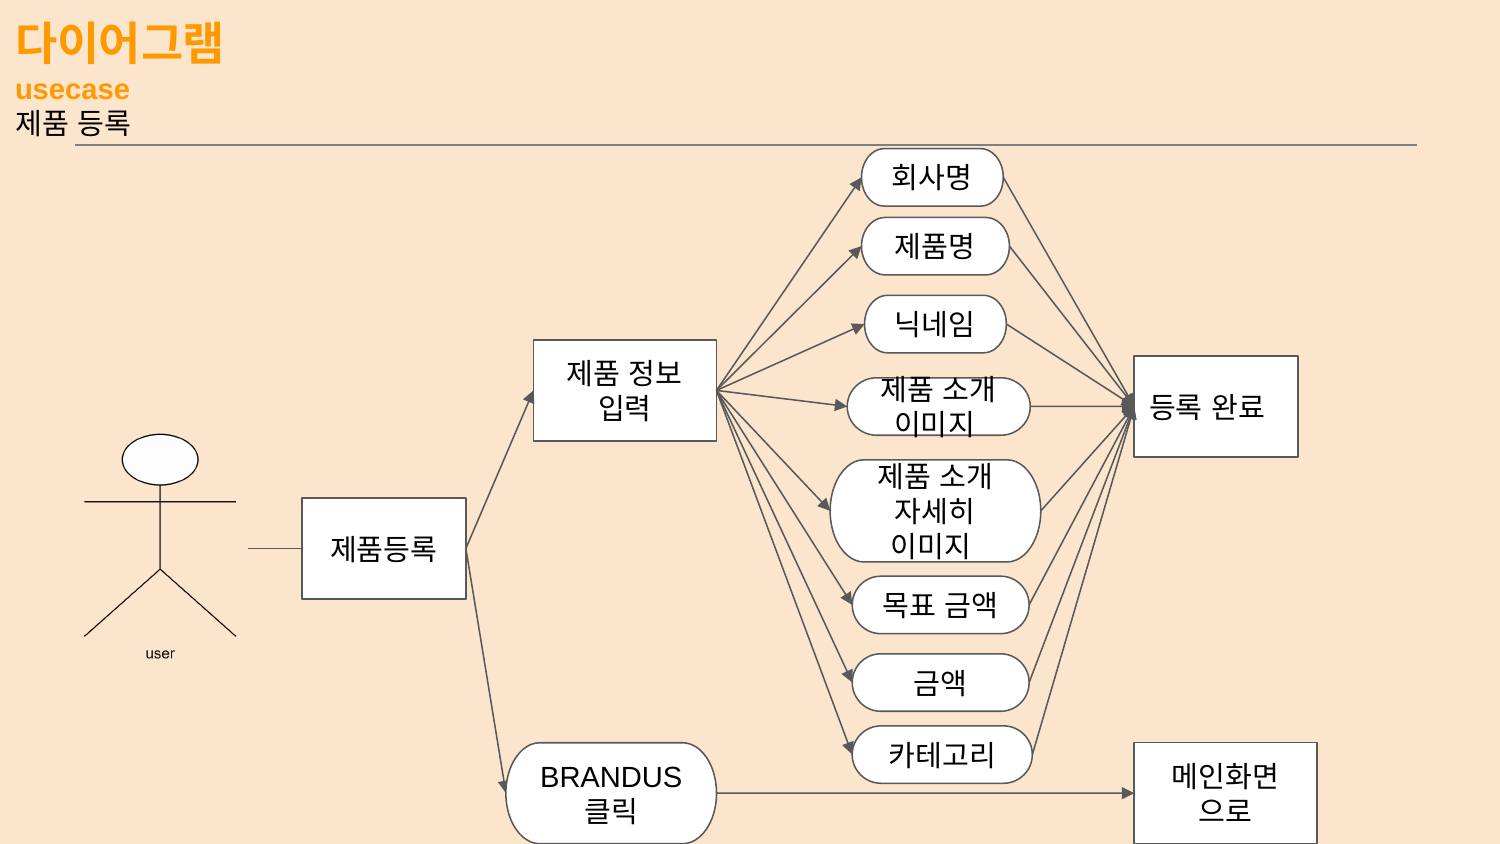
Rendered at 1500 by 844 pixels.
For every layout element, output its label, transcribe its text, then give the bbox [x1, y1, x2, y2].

text_box 회사명 [861, 148, 1004, 207]
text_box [1006, 323, 1135, 407]
text_box 제품 소개 자세히 이미지 [859, 459, 1022, 562]
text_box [1009, 245, 1135, 323]
text_box 등록 완료 [1139, 355, 1298, 457]
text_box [465, 557, 507, 794]
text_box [716, 390, 853, 755]
text_box 목표 금액 [858, 576, 1023, 634]
text_box 제품 정보 입력 [533, 339, 710, 441]
text_box 제품등록 [302, 498, 460, 599]
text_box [1032, 406, 1135, 755]
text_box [716, 177, 862, 245]
text_box 금액 [857, 653, 1027, 712]
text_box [465, 390, 534, 549]
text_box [716, 323, 865, 391]
text_box 메인화면 으로 [1134, 742, 1318, 844]
text_box BRANDUS 클릭 [506, 742, 717, 844]
text_box 닉네임 [867, 295, 998, 353]
text_box 다이어그램 usecase 제품 등록 [0, 0, 379, 155]
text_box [1003, 177, 1135, 322]
text_box 카테고리 [853, 725, 1032, 784]
text_box 제품명 [866, 217, 998, 275]
text_box 제품 소개 이미지 [859, 377, 1022, 436]
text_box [716, 245, 862, 323]
picture [71, 421, 249, 676]
